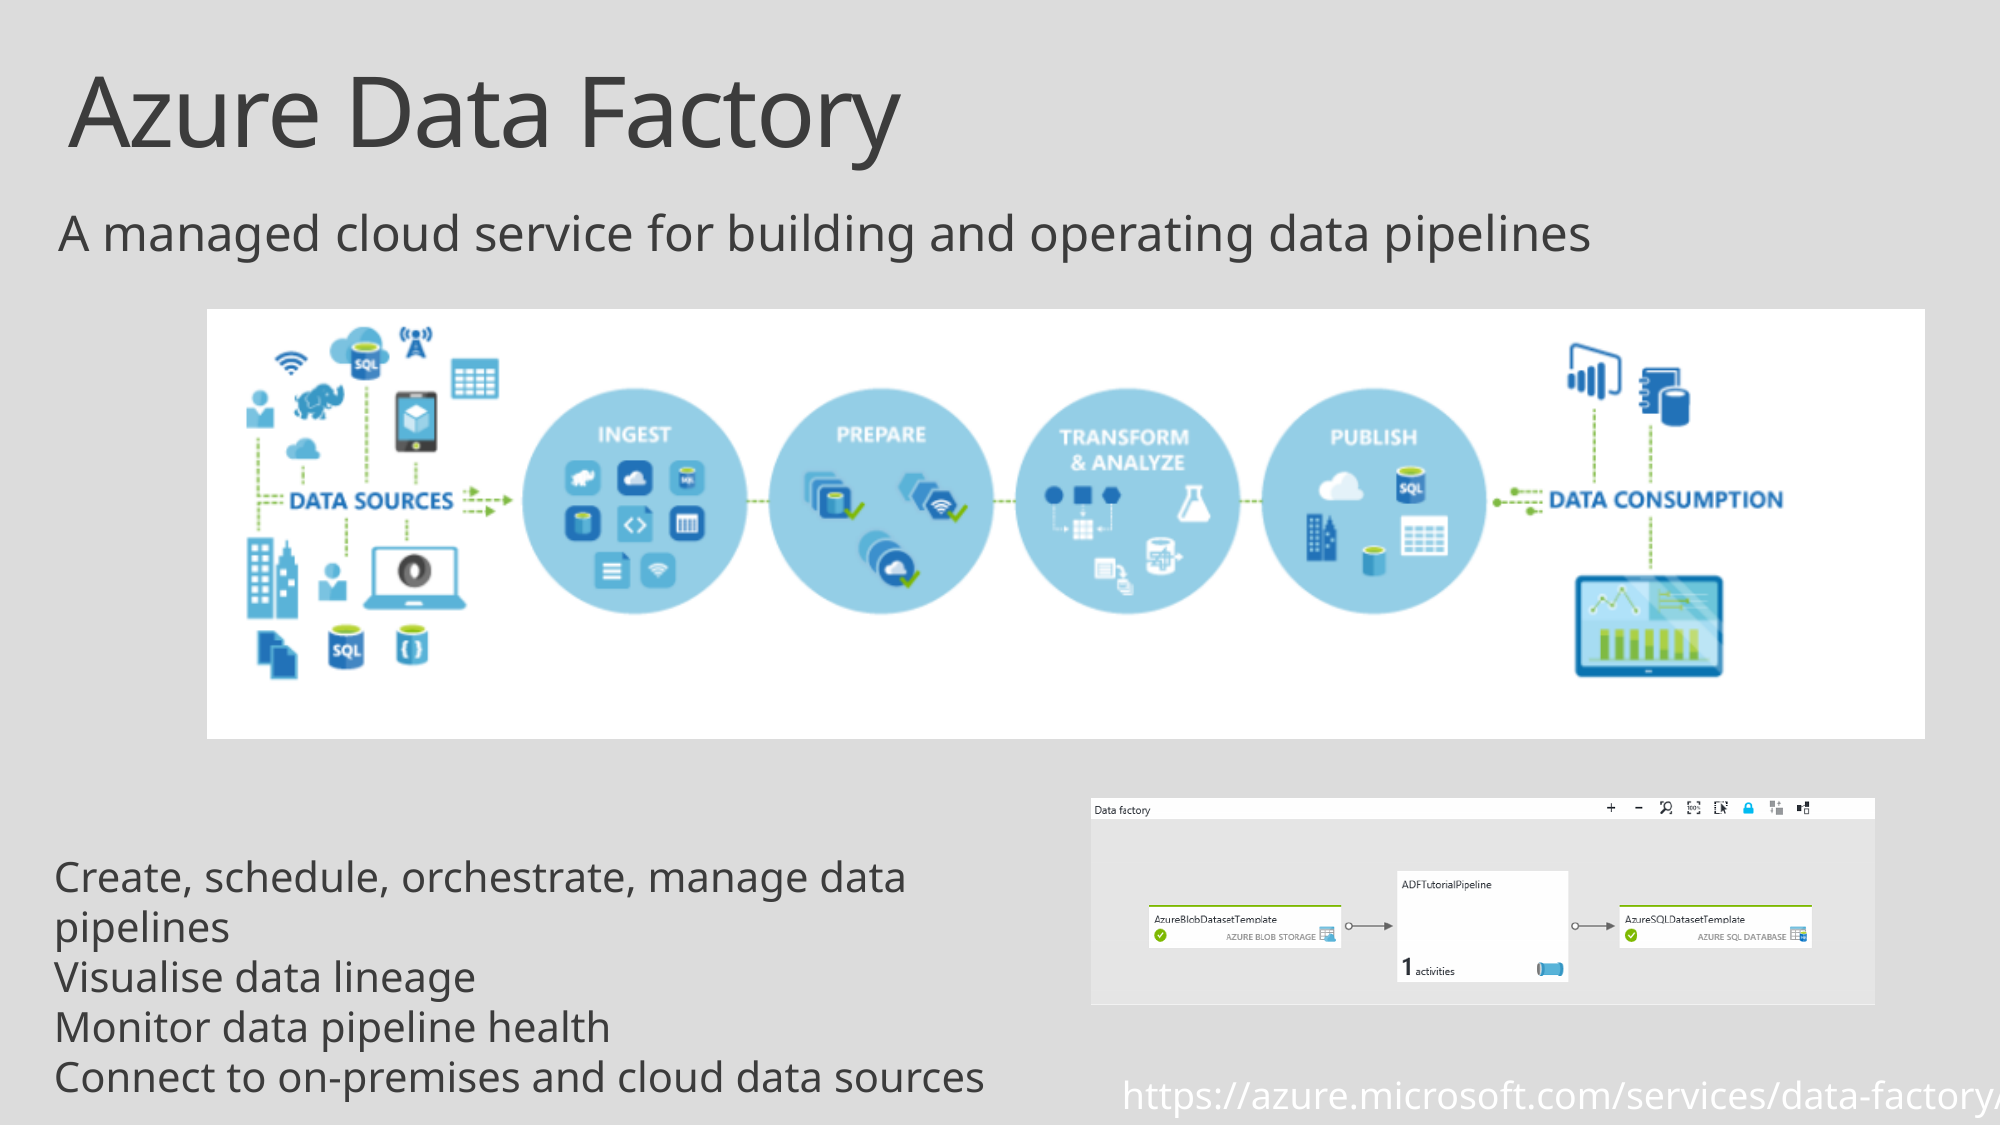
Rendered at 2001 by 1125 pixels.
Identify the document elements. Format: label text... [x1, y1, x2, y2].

title Azure Data Factory [44, 47, 1957, 196]
text_box https://azure.microsoft.com/services/data-factory/ [1107, 1064, 2000, 1125]
text_box Create, schedule, orchestrate, manage data pipelines Visualise data lineage Monitor data pipeline health Connect to on-premises and cloud data sources [39, 843, 1040, 1109]
text_box A managed cloud service for building and operating data pipelines [44, 195, 1620, 269]
picture [1090, 798, 1876, 1005]
picture [207, 309, 1926, 739]
